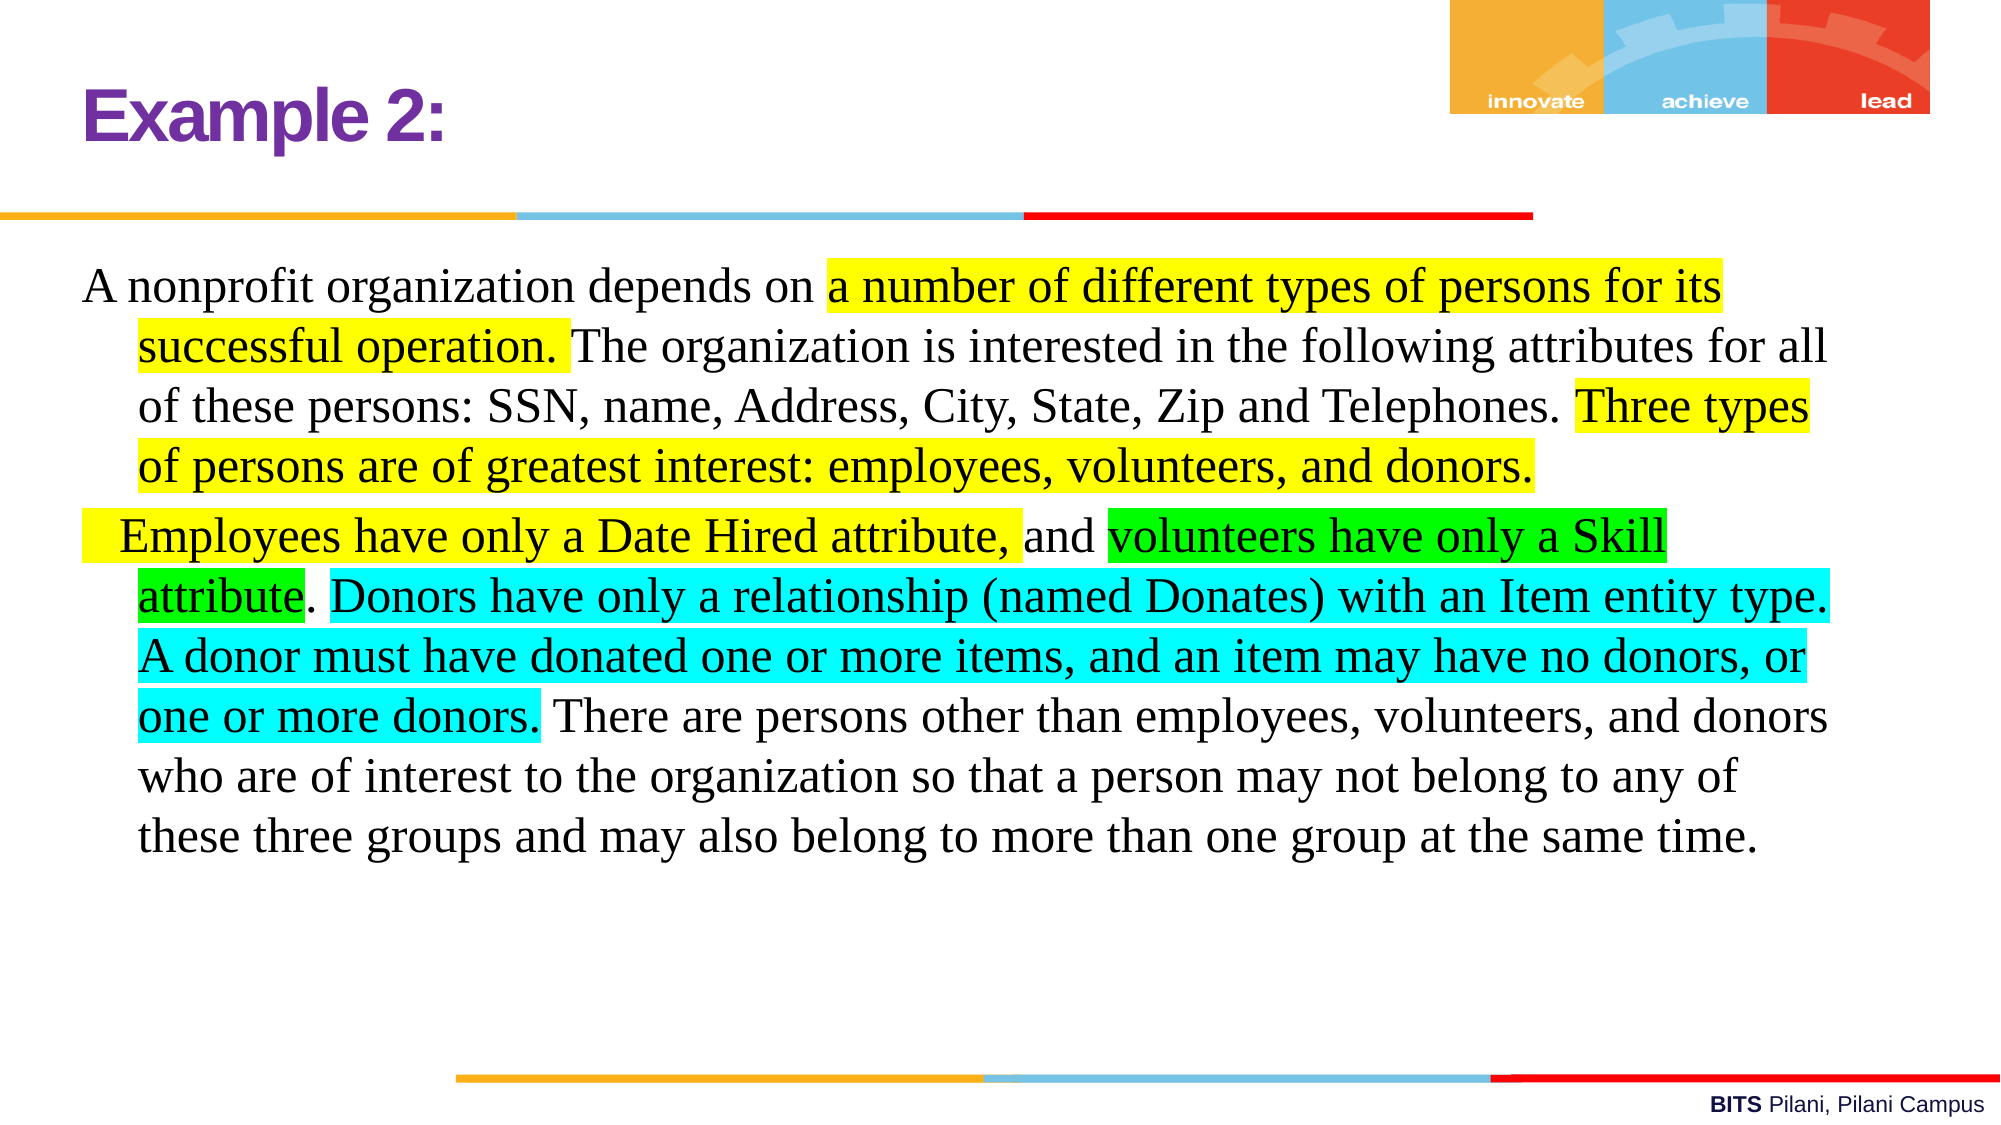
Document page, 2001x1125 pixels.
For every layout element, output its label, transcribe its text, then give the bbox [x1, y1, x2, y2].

list Example 2: [66, 24, 1450, 213]
list A nonprofit organization depends on a number of different types of persons for its successful operation. The organization is interested in the following attributes for all of these persons: SSN, name, Address, City, State, Zip and Telephones. Three types of persons are of greatest interest: employees, volunteers, and donors. Employees have only a Date Hired attribute, and volunteers have only a Skill attribute. Donors have only a relationship (named Donates) with an Item entity type. A donor must have donated one or more items, and an item may have no donors, or one or more donors. There are persons other than employees, volunteers, and donors who are of interest to the organization so that a person may not belong to any of these three groups and may also belong to more than one group at the same time. [66, 245, 1867, 988]
picture [1449, 0, 1930, 114]
